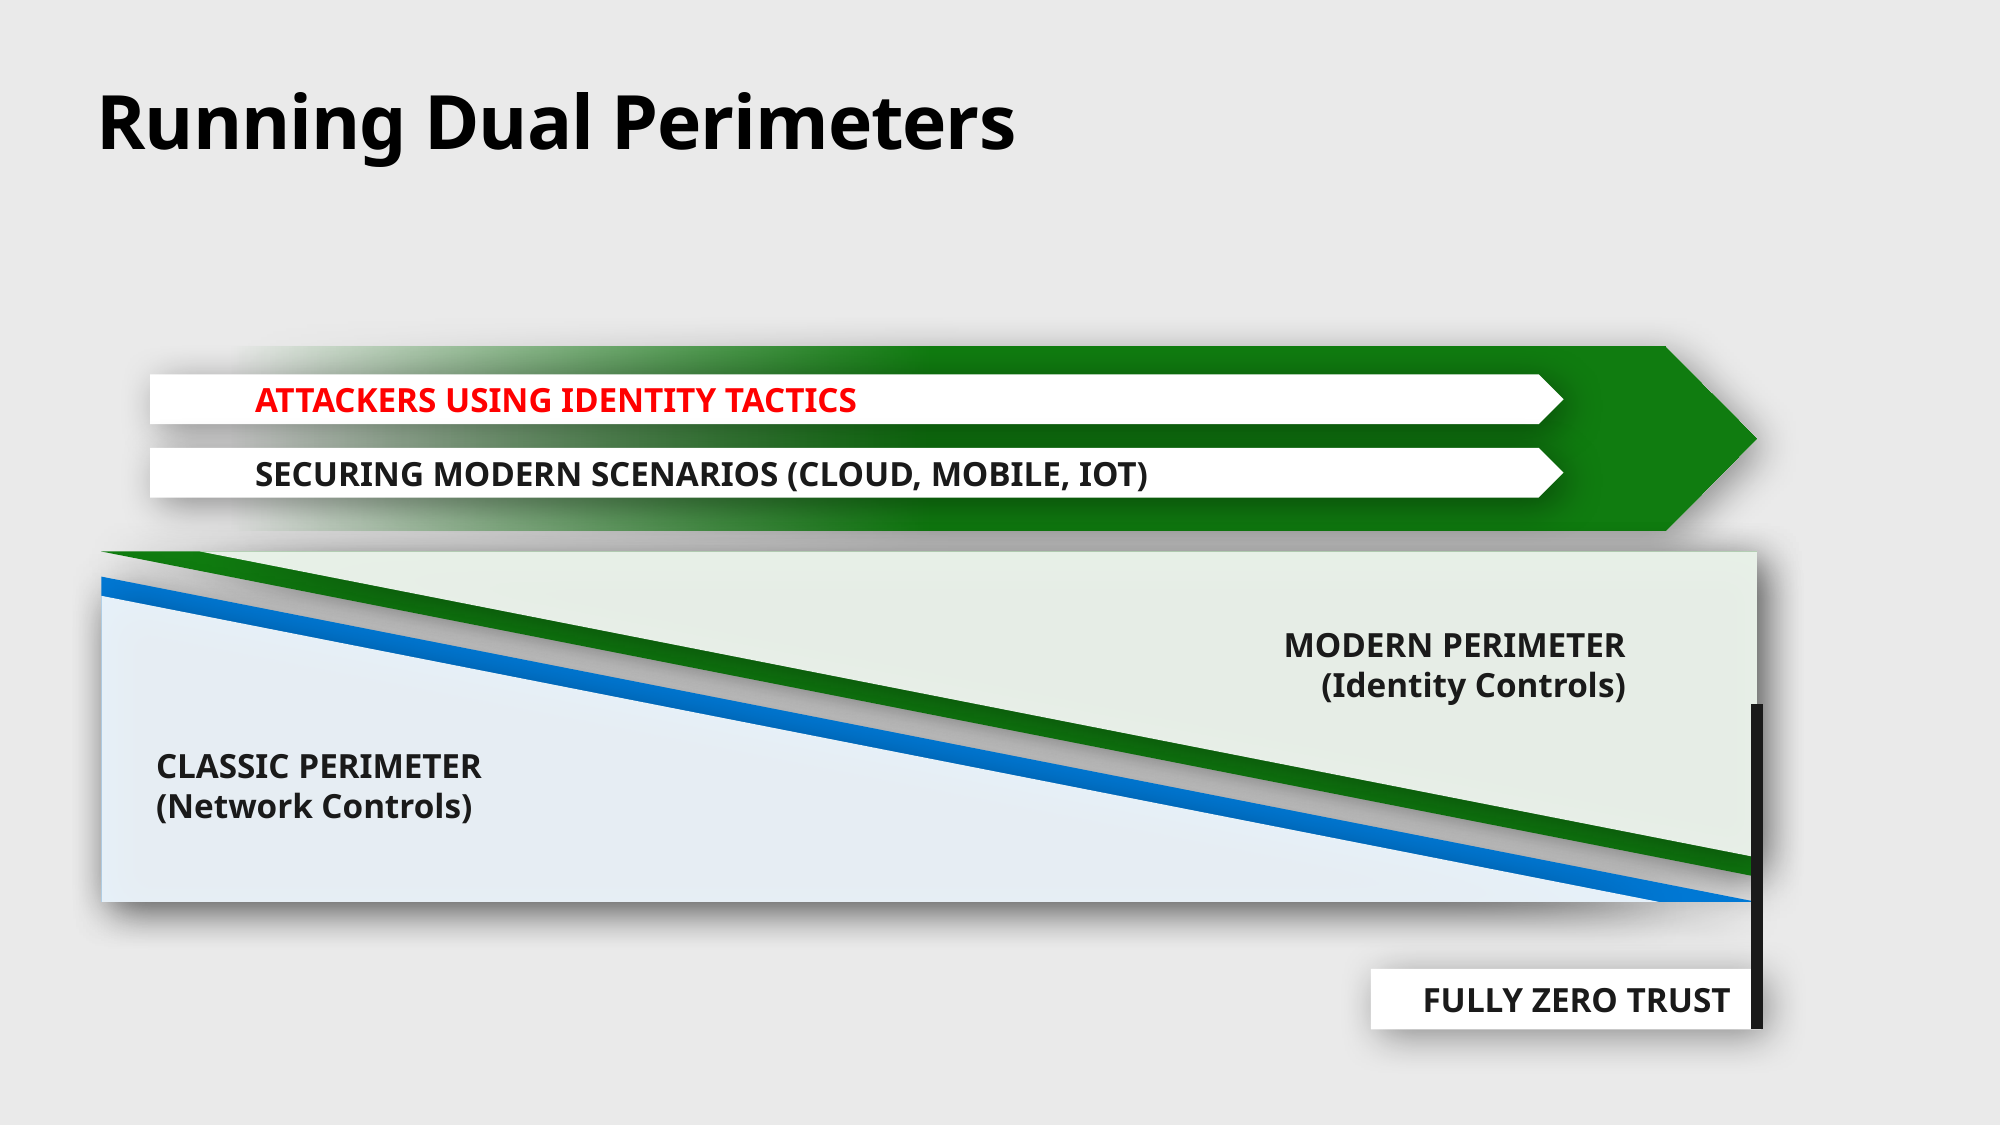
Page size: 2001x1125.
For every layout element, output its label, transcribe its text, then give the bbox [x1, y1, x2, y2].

text_box [228, 346, 1758, 528]
text_box FULLY ZERO TRUST [1370, 968, 1756, 1030]
text_box Privileged Access Workstations (PAWs) [228, 364, 1578, 531]
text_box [101, 551, 1756, 902]
text_box [228, 476, 1564, 512]
text_box SECURING MODERN SCENARIOS (CLOUD, MOBILE, IOT) [149, 446, 1565, 499]
text_box [1514, 402, 1564, 466]
text_box ATTACKERS USING IDENTITY TACTICS [149, 373, 1565, 425]
title Running Dual Perimeters [96, 75, 1904, 166]
